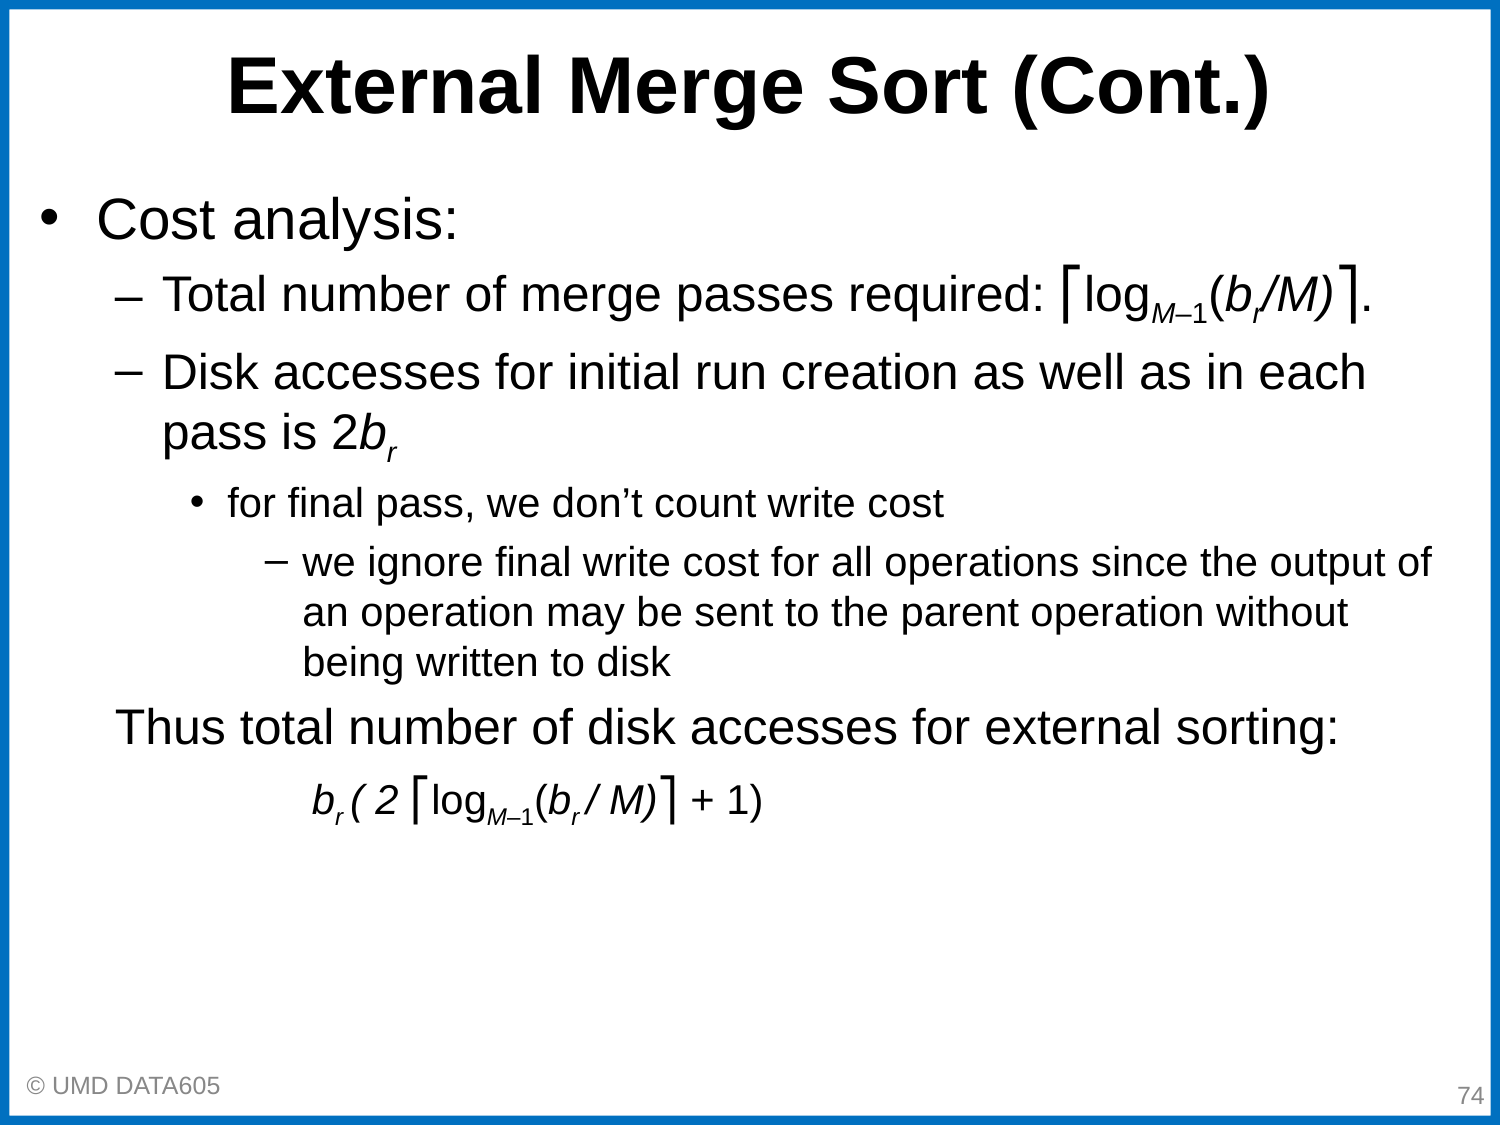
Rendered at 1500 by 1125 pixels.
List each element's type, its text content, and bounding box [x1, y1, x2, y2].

title External Merge Sort (Cont.) [24, 24, 1475, 138]
slide_number ‹#› [1149, 1065, 1500, 1125]
list Cost analysis: Total number of merge passes required: ⎡logM–1(br/M)⎤. Disk accesses for initial run creation as well as in each pass is 2br for final pass, we don’t count write cost we ignore final write cost for all operations since the output of an operation may be sent to the parent operation without being written to disk Thus total number of disk accesses for external sorting: br ( 2 ⎡logM–1(br / M)⎤ + 1) [24, 174, 1475, 1037]
